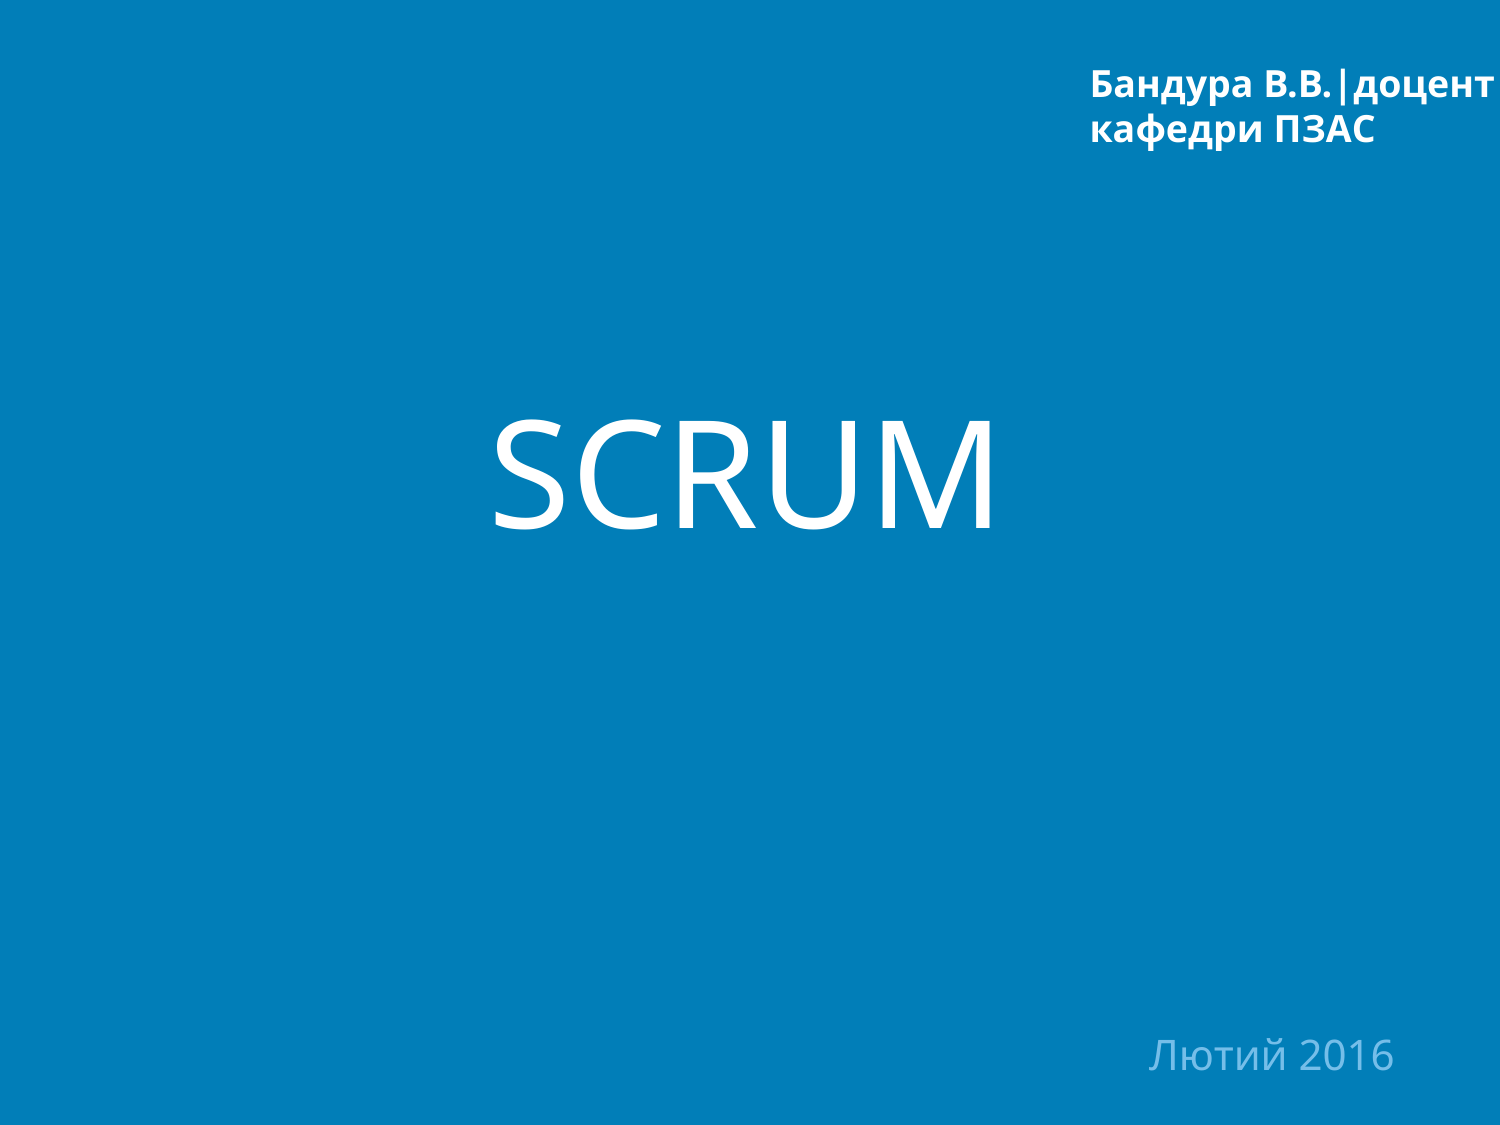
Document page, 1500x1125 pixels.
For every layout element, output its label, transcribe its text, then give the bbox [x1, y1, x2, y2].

title SCRUM [371, 350, 1122, 588]
text_box Бандура В.В.|доцент кафедри ПЗАС [1074, 52, 1500, 158]
subtitle Лютий 2016 [1121, 962, 1479, 1088]
